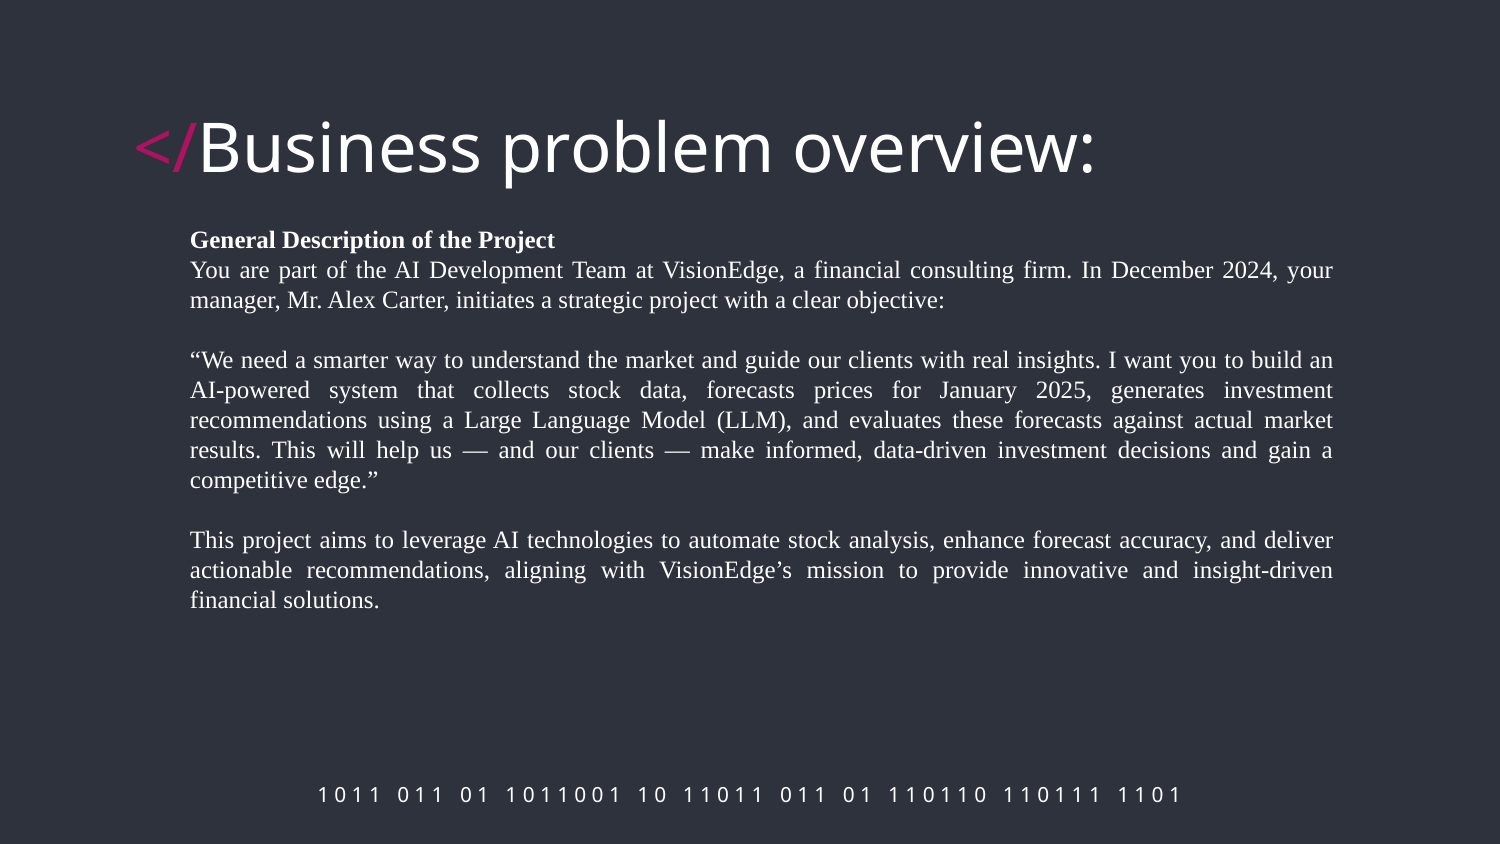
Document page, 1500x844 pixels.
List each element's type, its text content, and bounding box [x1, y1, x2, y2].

list General Description of the Project You are part of the AI Development Team at VisionEdge, a financial consulting firm. In December 2024, your manager, Mr. Alex Carter, initiates a strategic project with a clear objective: “We need a smarter way to understand the market and guide our clients with real insights. I want you to build an AI-powered system that collects stock data, forecasts prices for January 2025, generates investment recommendations using a Large Language Model (LLM), and evaluates these forecasts against actual market results. This will help us — and our clients — make informed, data-driven investment decisions and gain a competitive edge.” This project aims to leverage AI technologies to automate stock analysis, enhance forecast accuracy, and deliver actionable recommendations, aligning with VisionEdge’s mission to provide innovative and insight-driven financial solutions. [150, 208, 1350, 741]
text_box </Business problem overview: [118, 88, 1382, 183]
